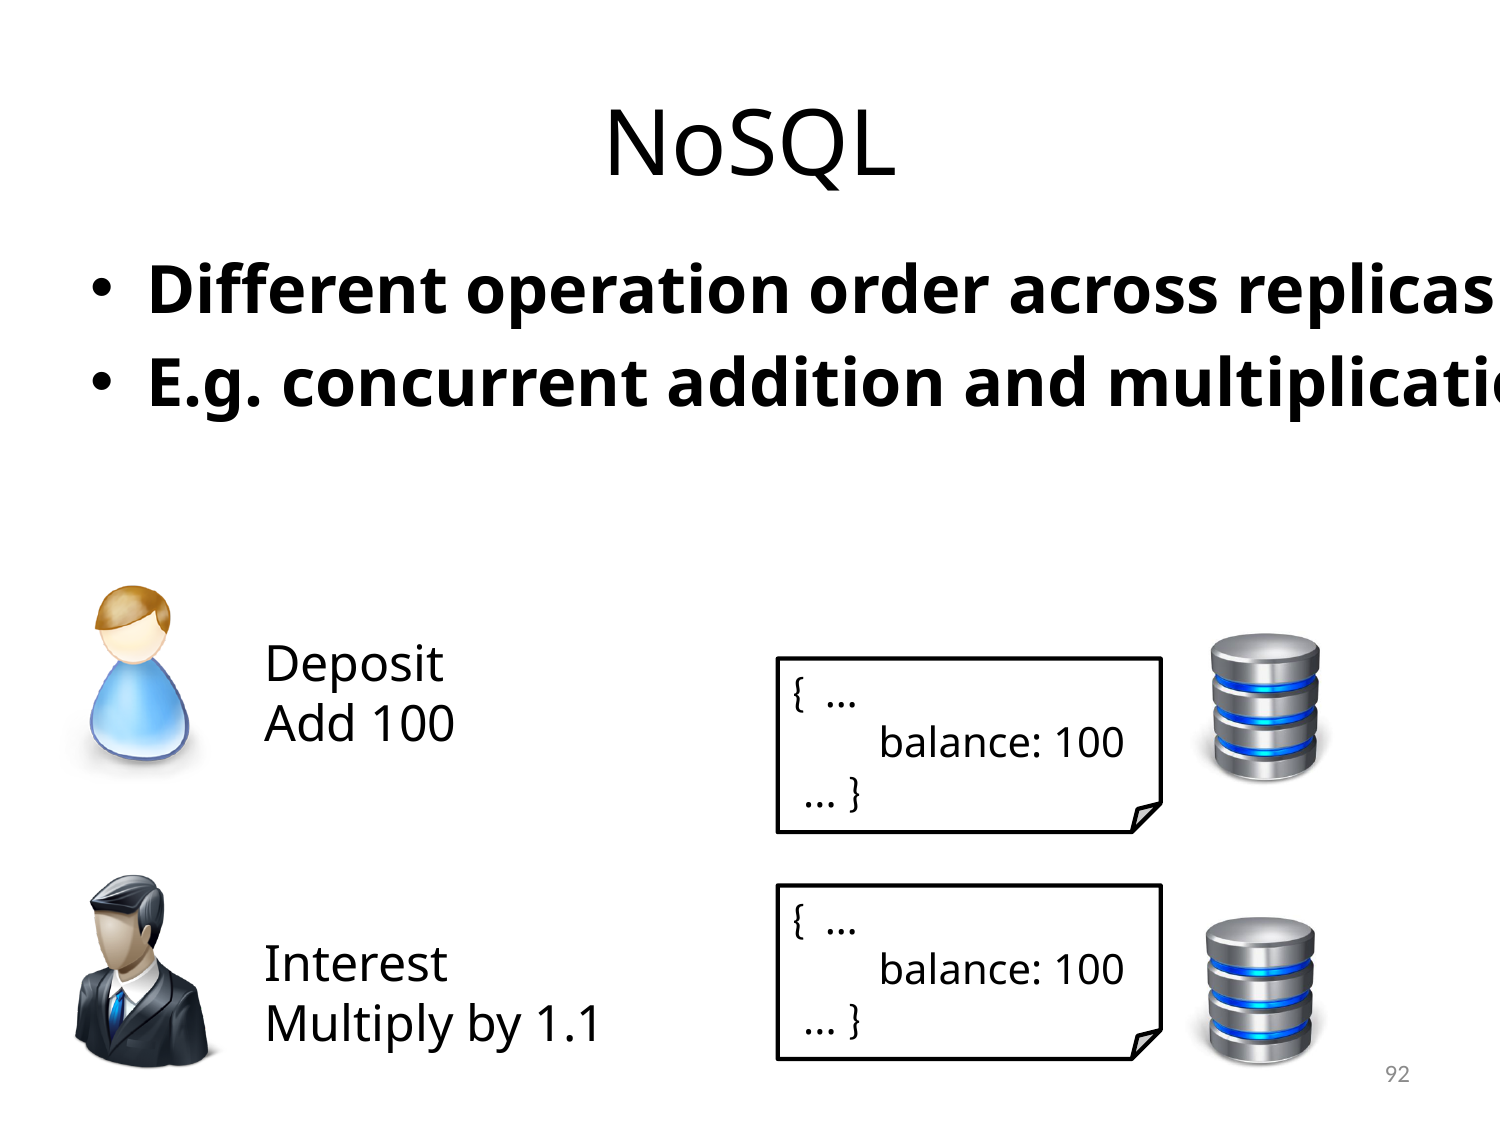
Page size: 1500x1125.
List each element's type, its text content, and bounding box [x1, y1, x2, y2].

picture [26, 571, 239, 784]
text_box Deposit Add 100 Interest Multiply by 1.1 [249, 623, 679, 1059]
text_box { … balance: 100 ... } [775, 656, 1163, 835]
picture [1179, 623, 1350, 793]
list Different operation order across replicas E.g. concurrent addition and multiplication [75, 239, 1500, 1011]
slide_number 92 [1074, 1042, 1425, 1103]
text_box { … balance: 100 ... } [775, 883, 1163, 1062]
picture [40, 873, 239, 1071]
title NoSQL [75, 45, 1425, 233]
picture [1174, 906, 1345, 1076]
